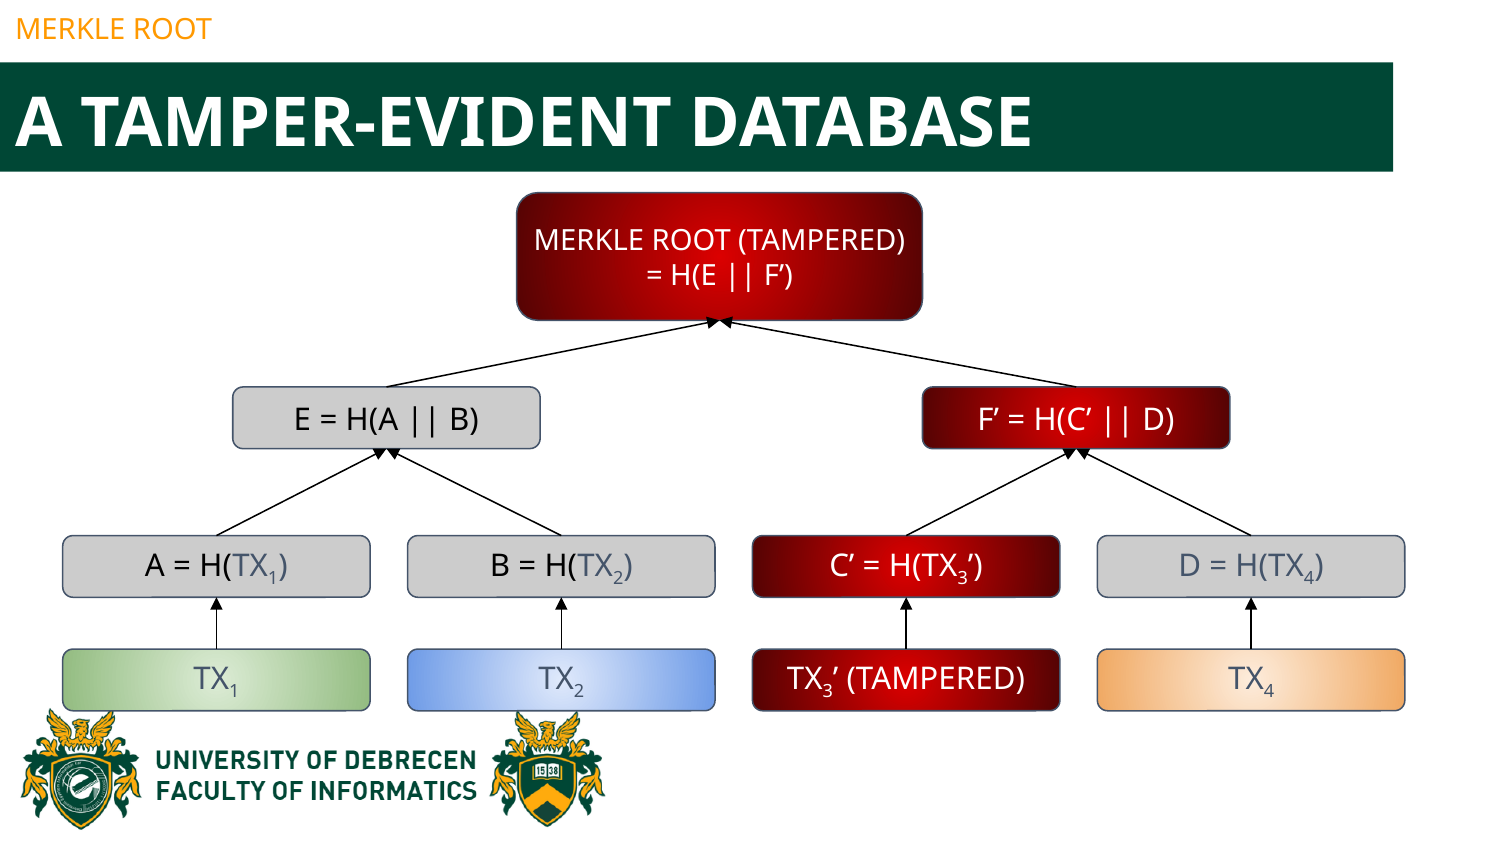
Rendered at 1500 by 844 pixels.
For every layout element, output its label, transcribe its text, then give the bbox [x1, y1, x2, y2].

text_box TX1 [62, 649, 371, 711]
text_box A = H(TX1) [62, 535, 371, 598]
title MERKLE ROOT [0, 0, 1394, 65]
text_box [386, 320, 719, 387]
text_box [906, 448, 1076, 536]
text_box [1076, 448, 1252, 536]
text_box D = H(TX4) [1097, 535, 1405, 598]
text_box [386, 448, 562, 536]
text_box TX4 [1097, 649, 1405, 711]
picture [0, 0, 1500, 844]
text_box E = H(A || B) [232, 386, 541, 448]
text_box C’ = H(TX3’) [752, 535, 1060, 598]
text_box F’ = H(C’ || D) [922, 386, 1230, 448]
text_box MERKLE ROOT (TAMPERED) = H(E || F’) [516, 192, 923, 320]
text_box TX3’ (TAMPERED) [752, 649, 1060, 711]
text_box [216, 448, 386, 536]
text_box TX2 [407, 649, 716, 711]
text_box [719, 320, 1077, 387]
title A TAMPER-EVIDENT DATABASE [0, 65, 1394, 172]
text_box B = H(TX2) [407, 535, 716, 598]
